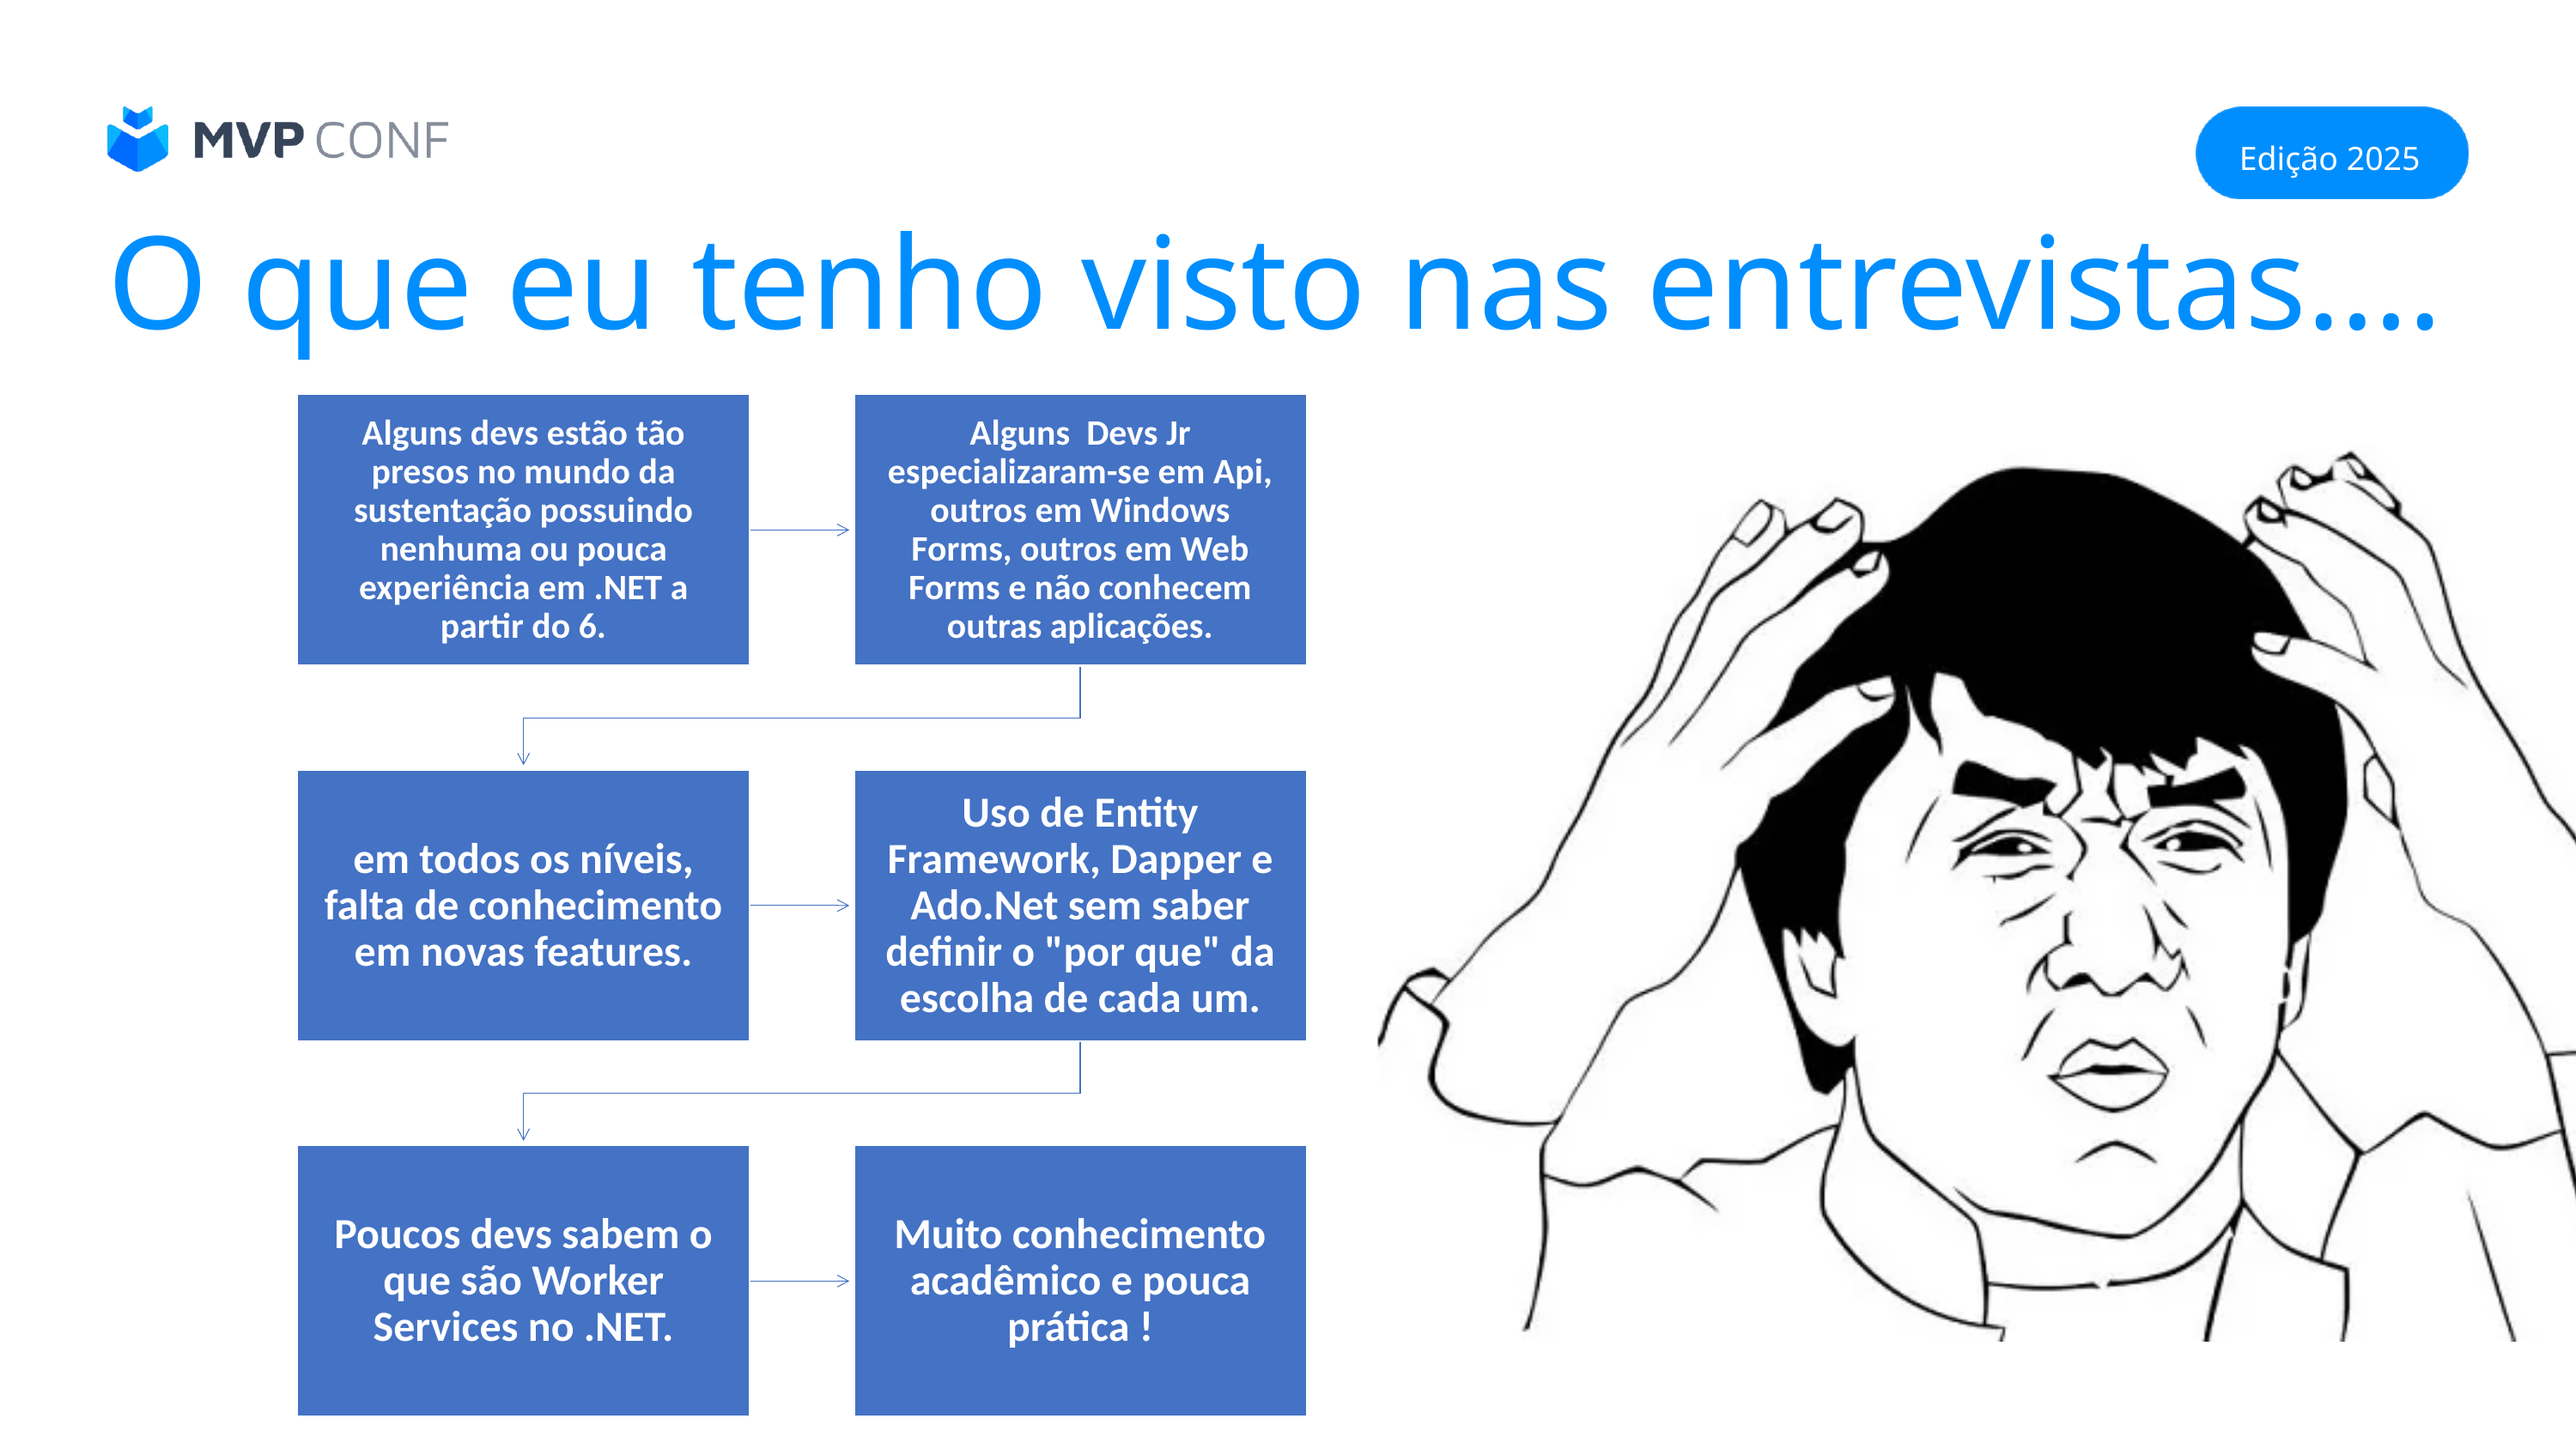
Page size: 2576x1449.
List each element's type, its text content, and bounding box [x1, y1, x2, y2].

text_box O que eu tenho visto nas entrevistas…. [107, 211, 2494, 408]
picture [106, 106, 448, 172]
picture [2196, 106, 2469, 199]
picture [1354, 408, 2576, 1342]
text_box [64, 393, 1540, 1418]
